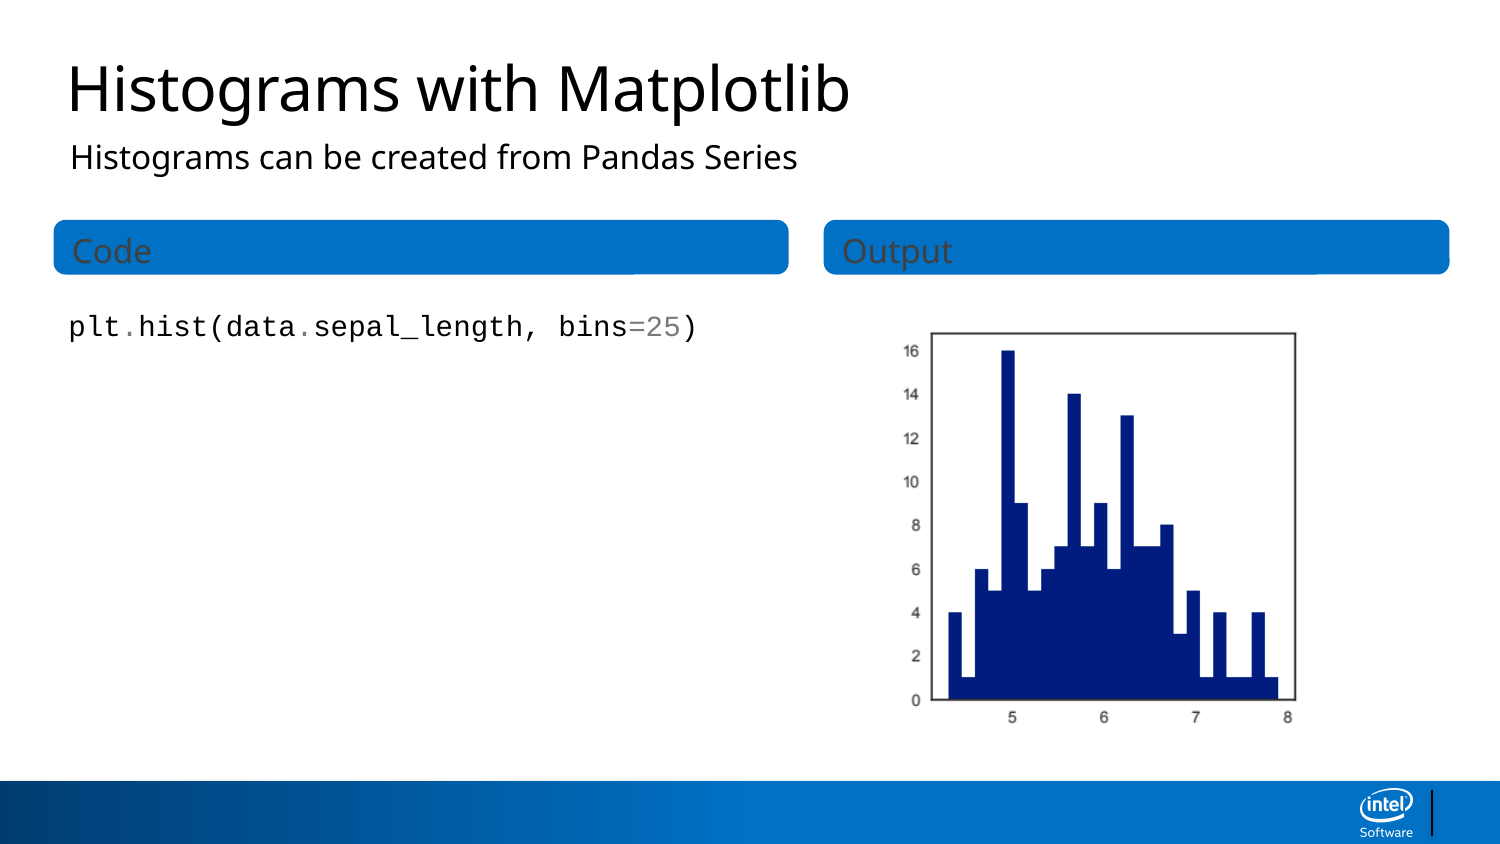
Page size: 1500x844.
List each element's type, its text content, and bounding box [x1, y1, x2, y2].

text_box plt.hist(data.sepal_length, bins=25) [53, 299, 801, 350]
text_box Histograms can be created from Pandas Series [55, 128, 1178, 184]
text_box Code [51, 217, 791, 277]
text_box Output [821, 217, 1452, 277]
picture [868, 299, 1327, 758]
text_box Histograms with Matplotlib [65, 48, 1450, 124]
picture [1360, 788, 1413, 837]
